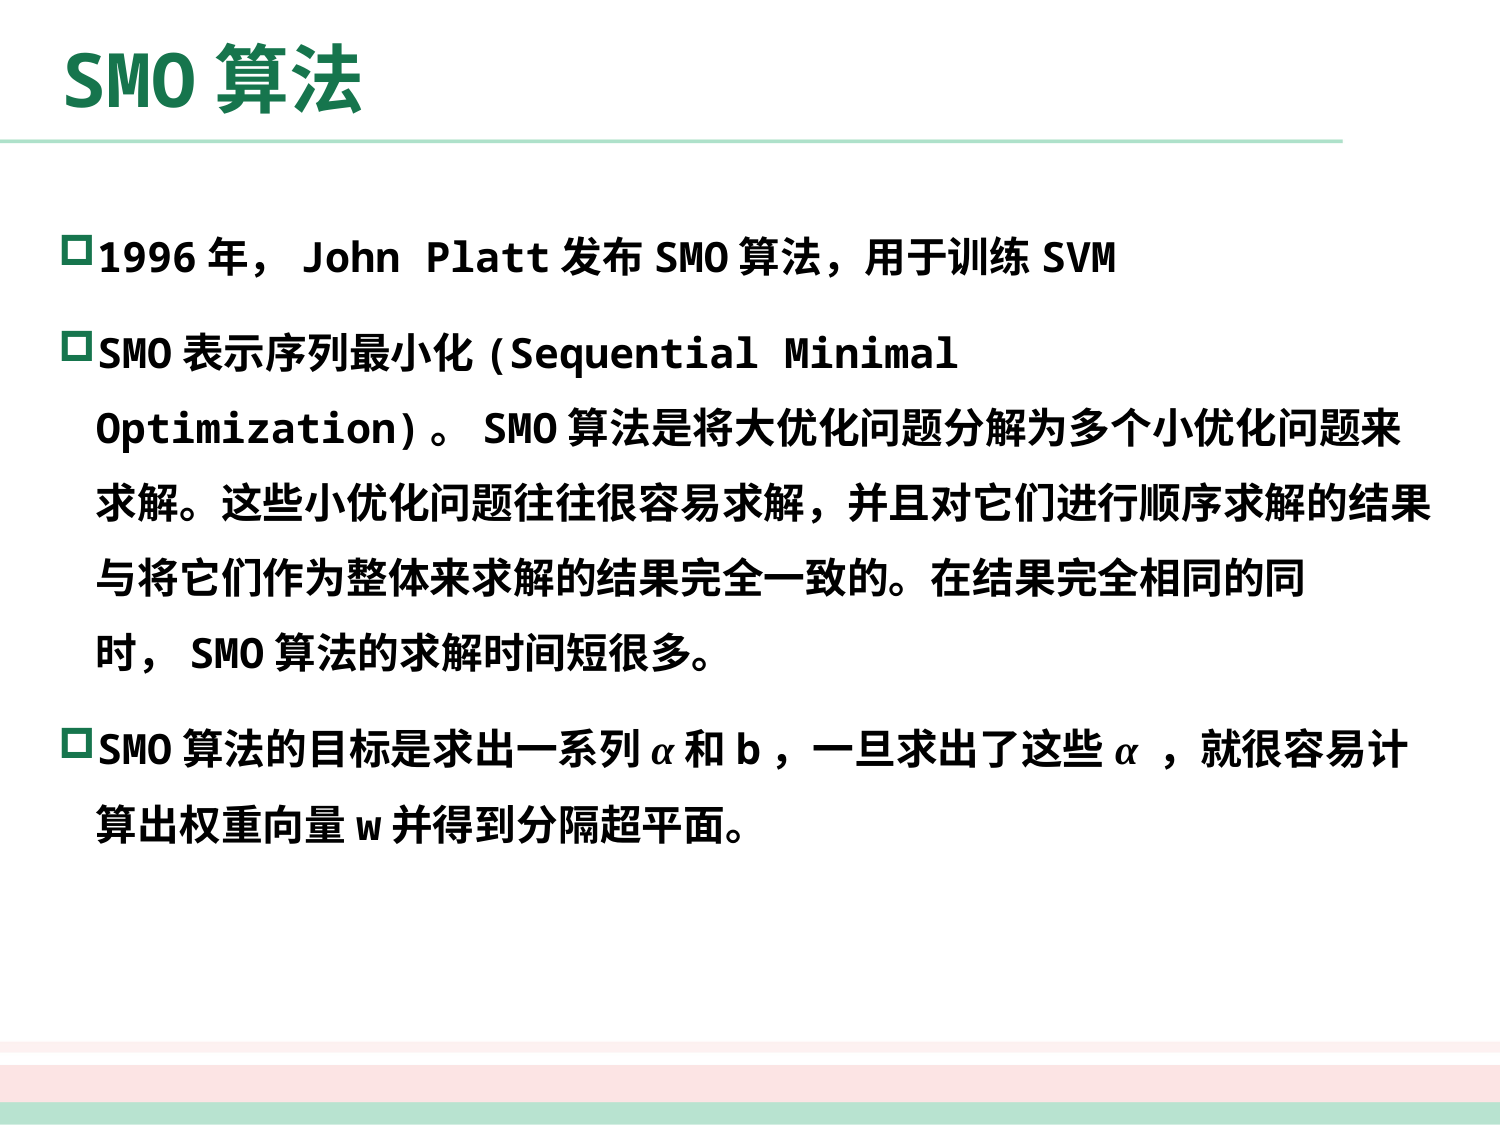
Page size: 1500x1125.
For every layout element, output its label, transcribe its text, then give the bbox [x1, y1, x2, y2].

picture [0, 0, 1500, 1125]
list 1996年，John Platt发布SMO算法，用于训练SVM SMO表示序列最小化(Sequential Minimal Optimization)。SMO算法是将大优化问题分解为多个小优化问题来求解。这些小优化问题往往很容易求解，并且对它们进行顺序求解的结果与将它们作为整体来求解的结果完全一致的。在结果完全相同的同时，SMO算法的求解时间短很多。 SMO算法的目标是求出一系列α和b，一旦求出了这些α ，就很容易计算出权重向量w并得到分隔超平面。 [43, 197, 1457, 863]
title SMO算法 [46, 33, 1336, 133]
